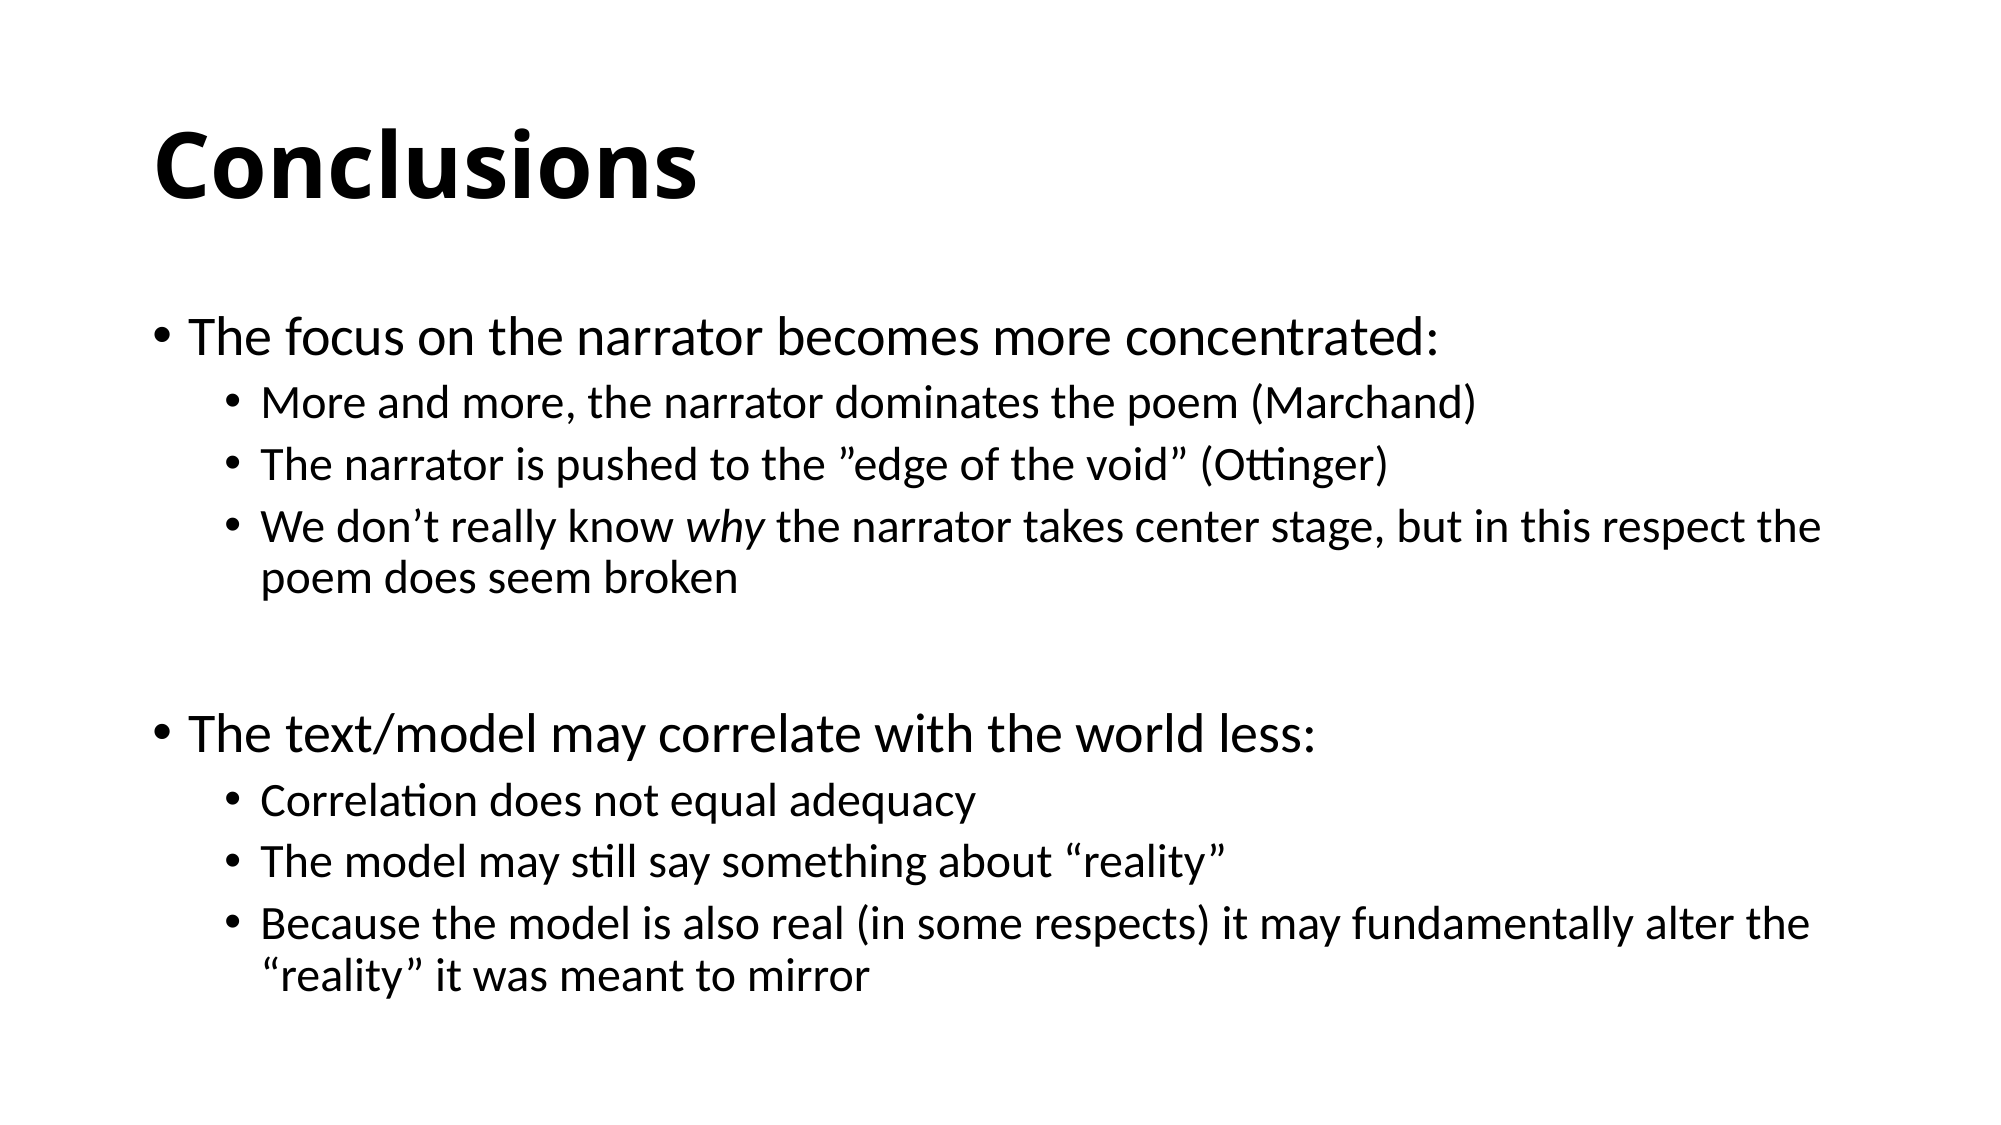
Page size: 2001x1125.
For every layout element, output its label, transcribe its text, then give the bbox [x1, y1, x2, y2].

list The focus on the narrator becomes more concentrated: More and more, the narrator dominates the poem (Marchand) The narrator is pushed to the ”edge of the void” (Ottinger) We don’t really know why the narrator takes center stage, but in this respect the poem does seem broken The text/model may correlate with the world less: Correlation does not equal adequacy The model may still say something about “reality” Because the model is also real (in some respects) it may fundamentally alter the “reality” it was meant to mirror [137, 299, 1863, 1014]
title Conclusions [137, 59, 1863, 278]
